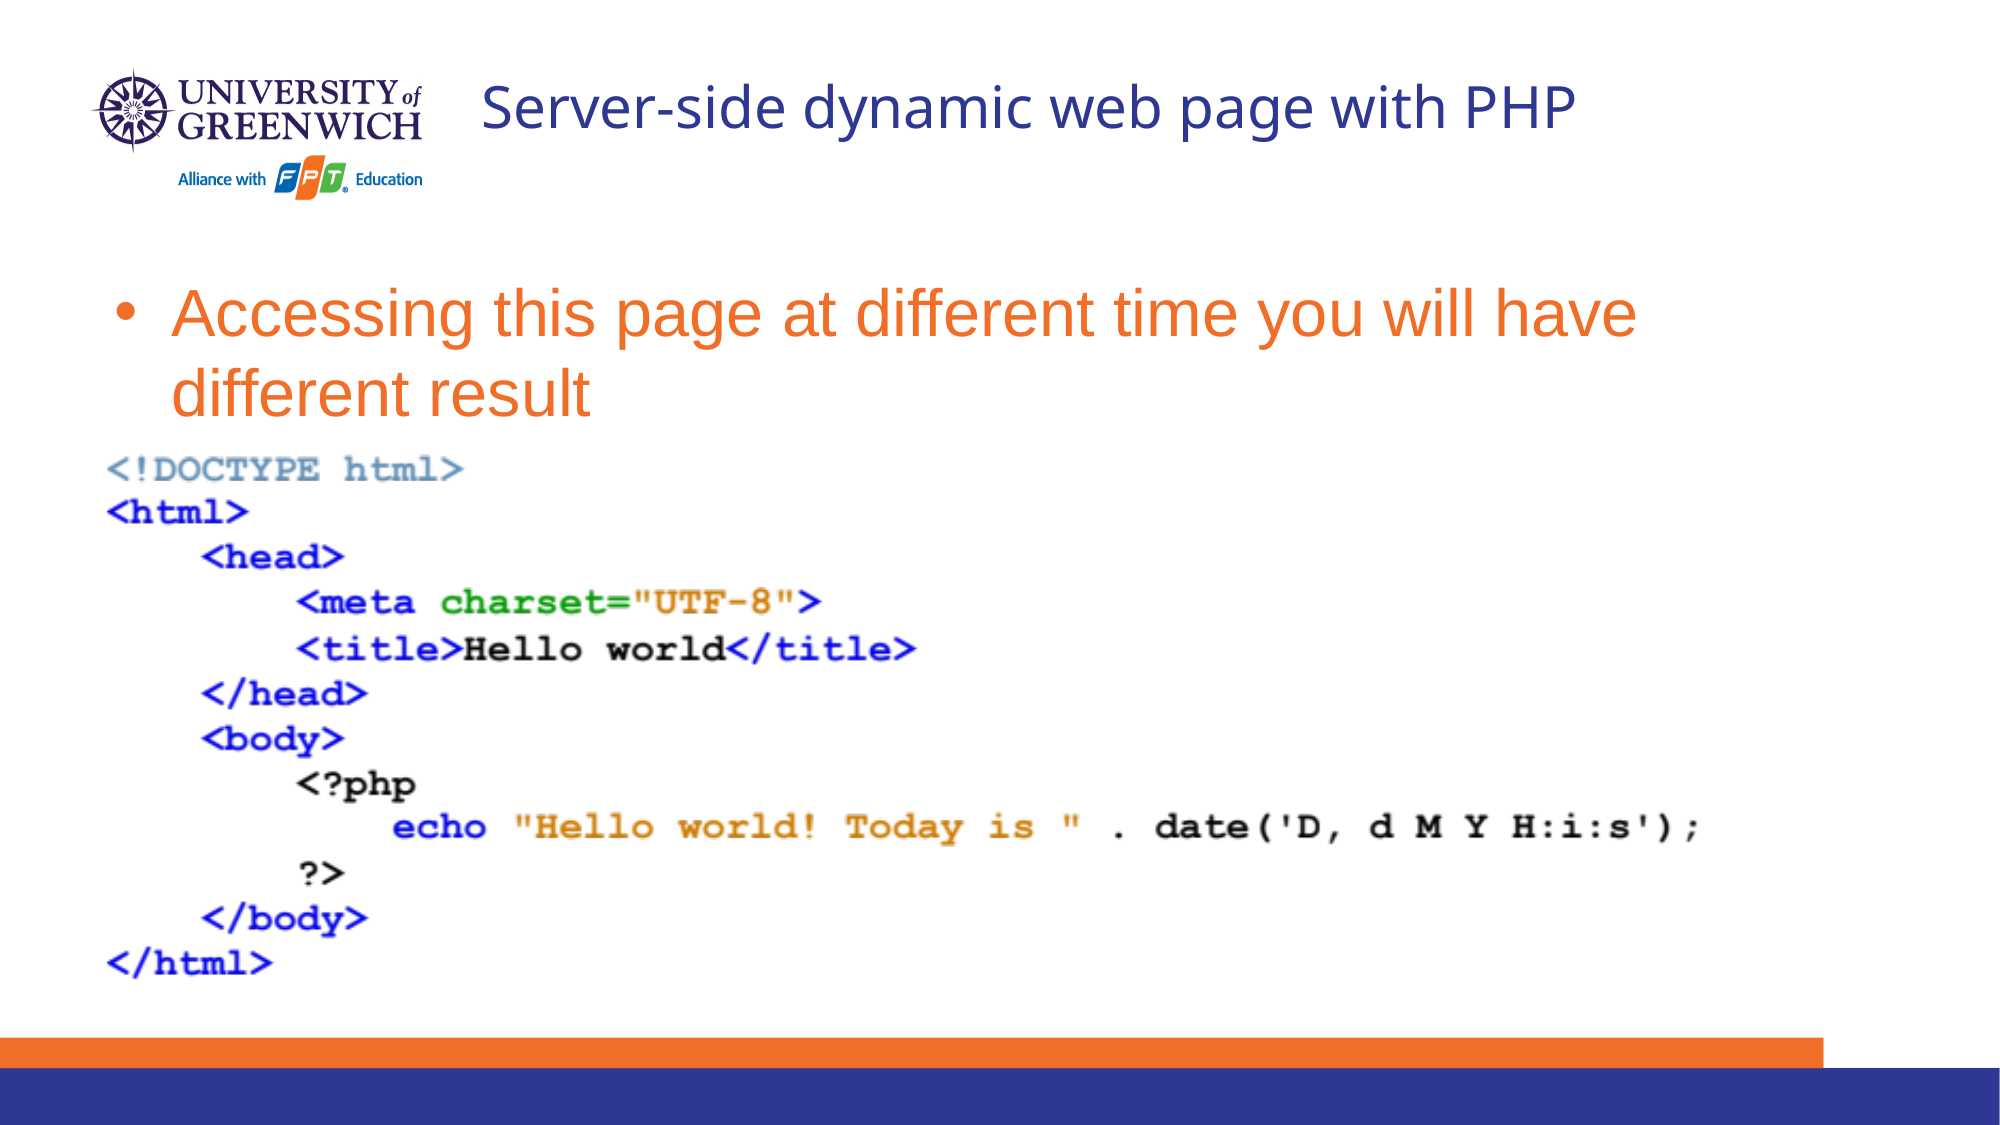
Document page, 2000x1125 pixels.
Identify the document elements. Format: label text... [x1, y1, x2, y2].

title Server-side dynamic web page with PHP [464, 22, 1900, 189]
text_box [106, 449, 1893, 988]
picture [0, 0, 2000, 1125]
list Accessing this page at different time you will have different result [99, 262, 1900, 1005]
